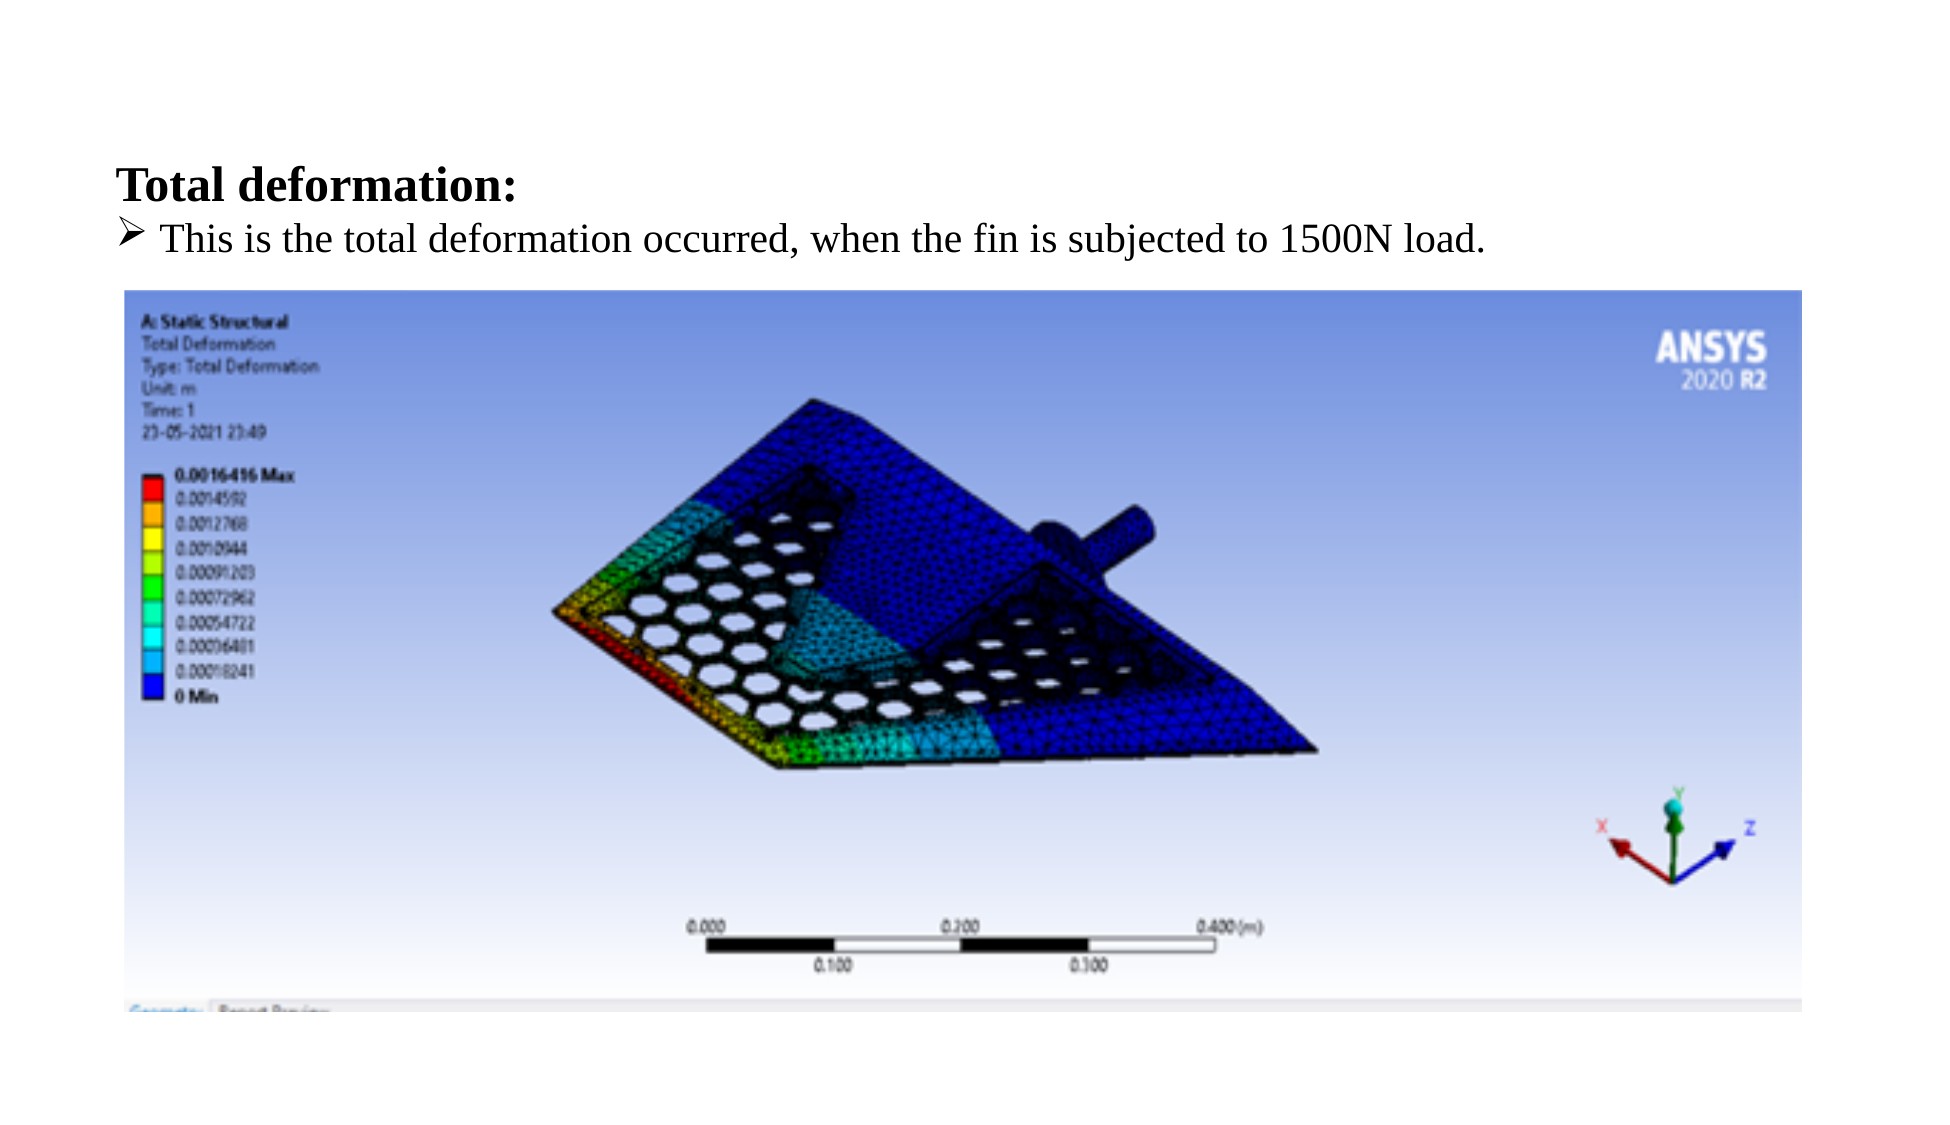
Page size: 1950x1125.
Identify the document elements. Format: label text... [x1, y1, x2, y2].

picture [124, 290, 1803, 1012]
text_box Total deformation: This is the total deformation occurred, when the fin is subjected to 1500N load. [100, 113, 1767, 269]
